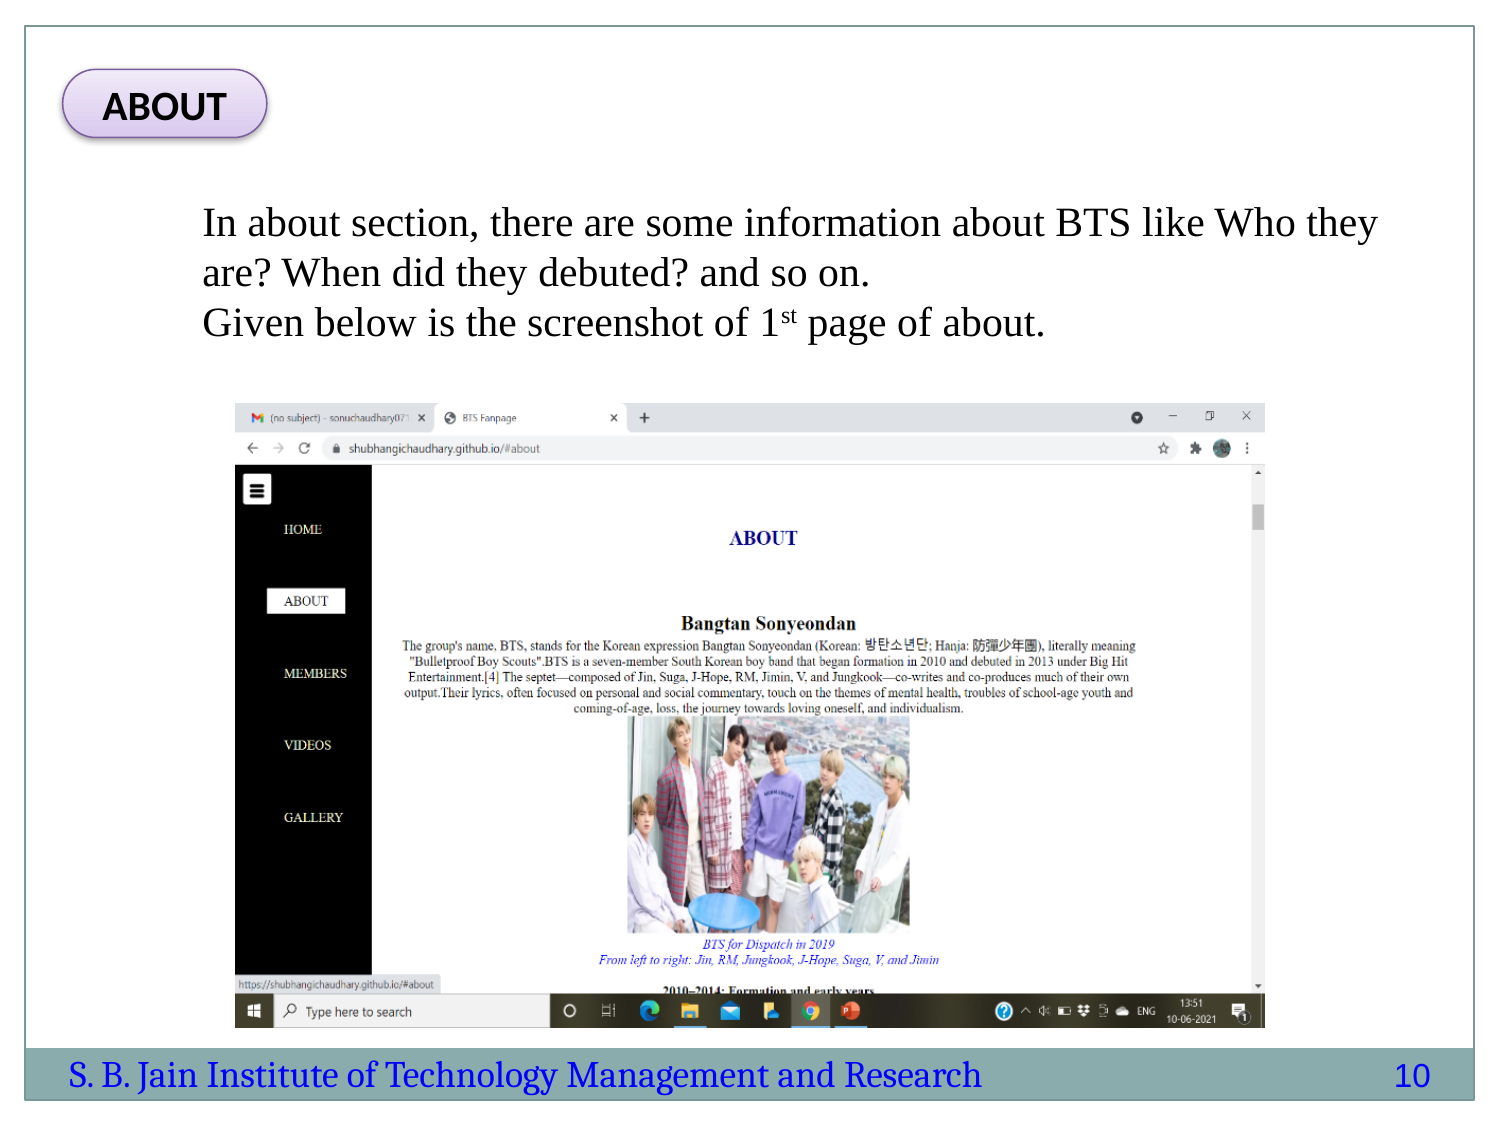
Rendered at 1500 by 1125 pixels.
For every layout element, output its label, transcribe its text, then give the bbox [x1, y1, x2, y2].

text_box ABOUT [61, 68, 268, 139]
footer S. B. Jain Institute of Technology Management and Research [69, 1050, 1088, 1093]
slide_number 10 [1387, 1054, 1438, 1097]
picture [235, 403, 1265, 1028]
text_box In about section, there are some information about BTS like Who they are? When did they debuted? and so on. Given below is the screenshot of 1st page of about. [187, 187, 1457, 353]
